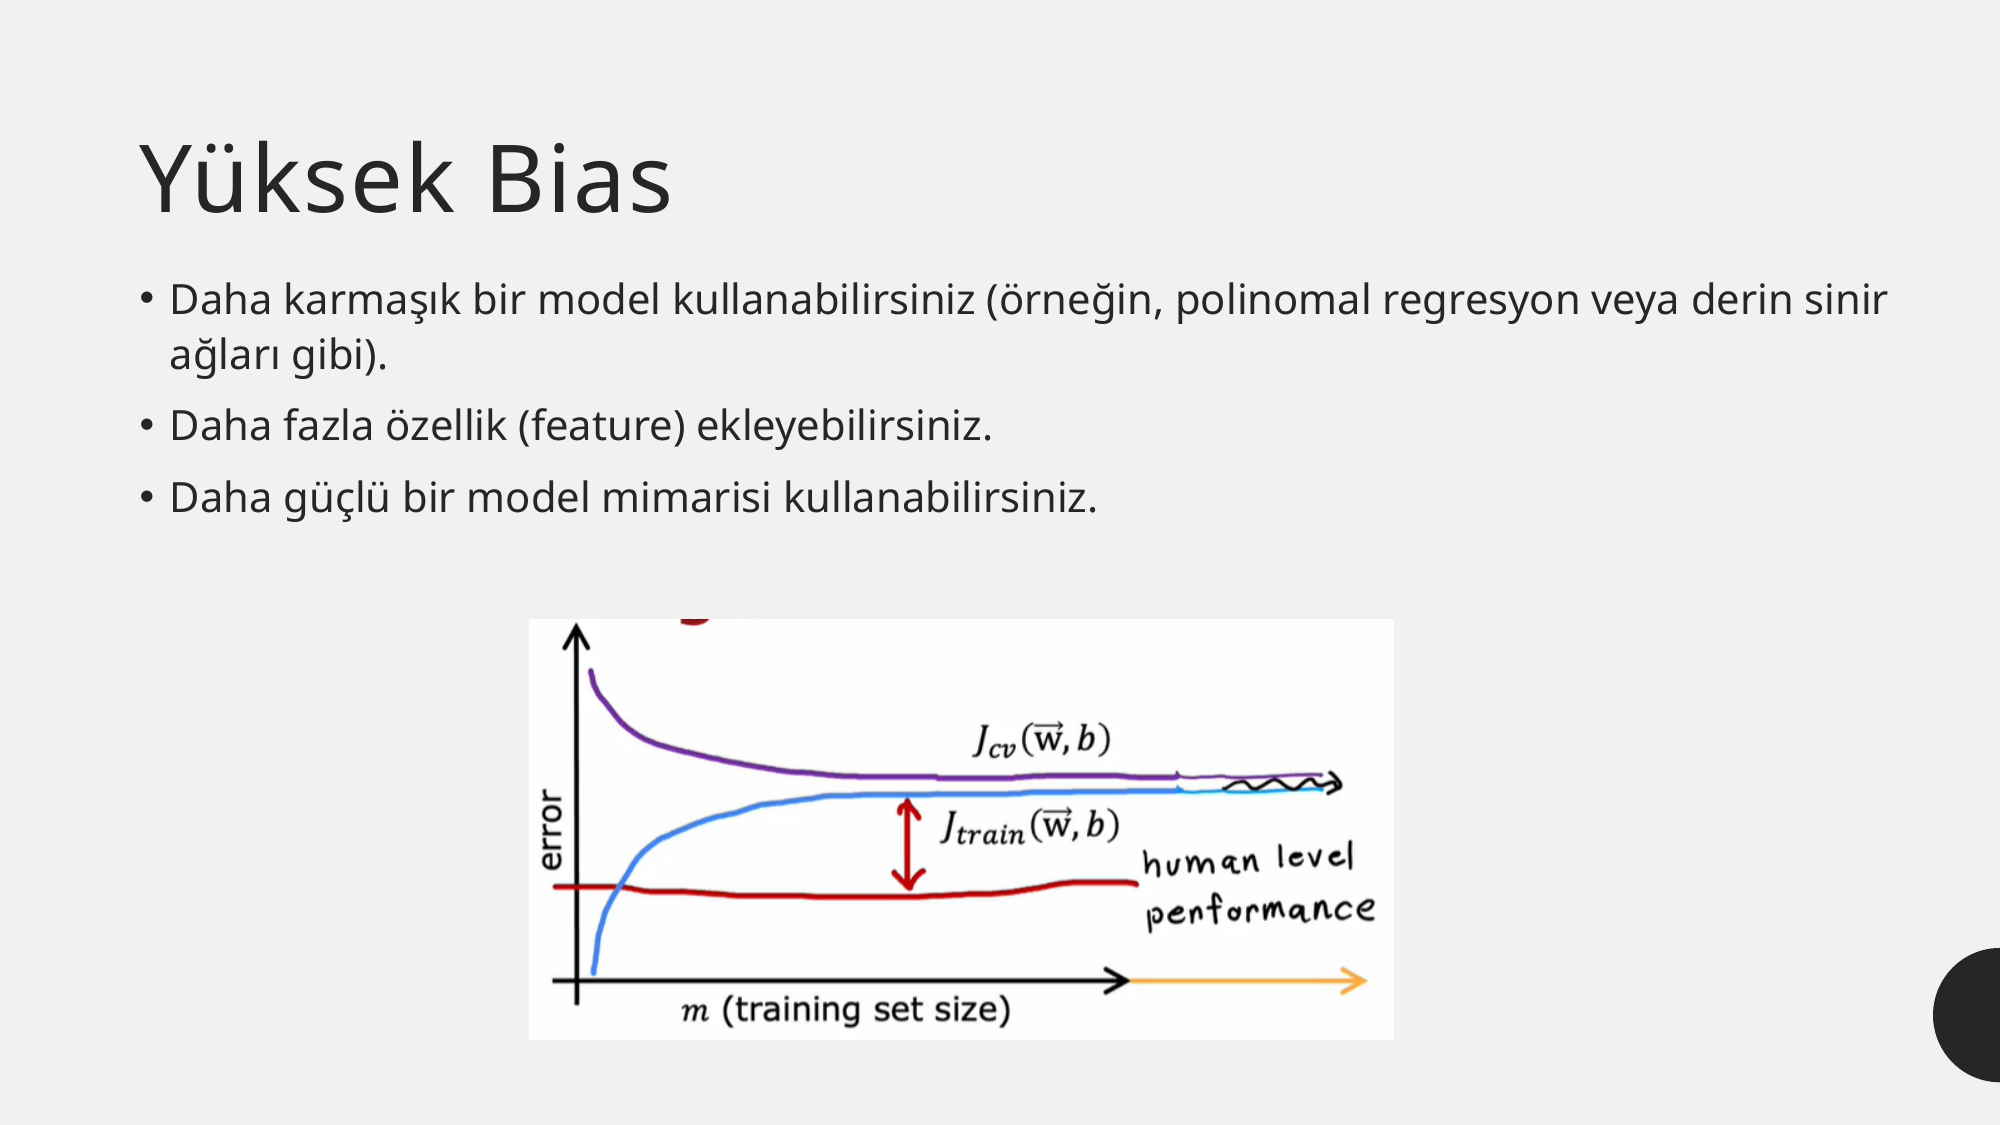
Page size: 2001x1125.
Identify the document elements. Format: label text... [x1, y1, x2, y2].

list Daha karmaşık bir model kullanabilirsiniz (örneğin, polinomal regresyon veya derin sinir ağları gibi). Daha fazla özellik (feature) ekleyebilirsiniz. Daha güçlü bir model mimarisi kullanabilirsiniz. [124, 259, 1963, 1040]
title Yüksek Bias [124, 124, 753, 259]
picture [529, 619, 1394, 1040]
